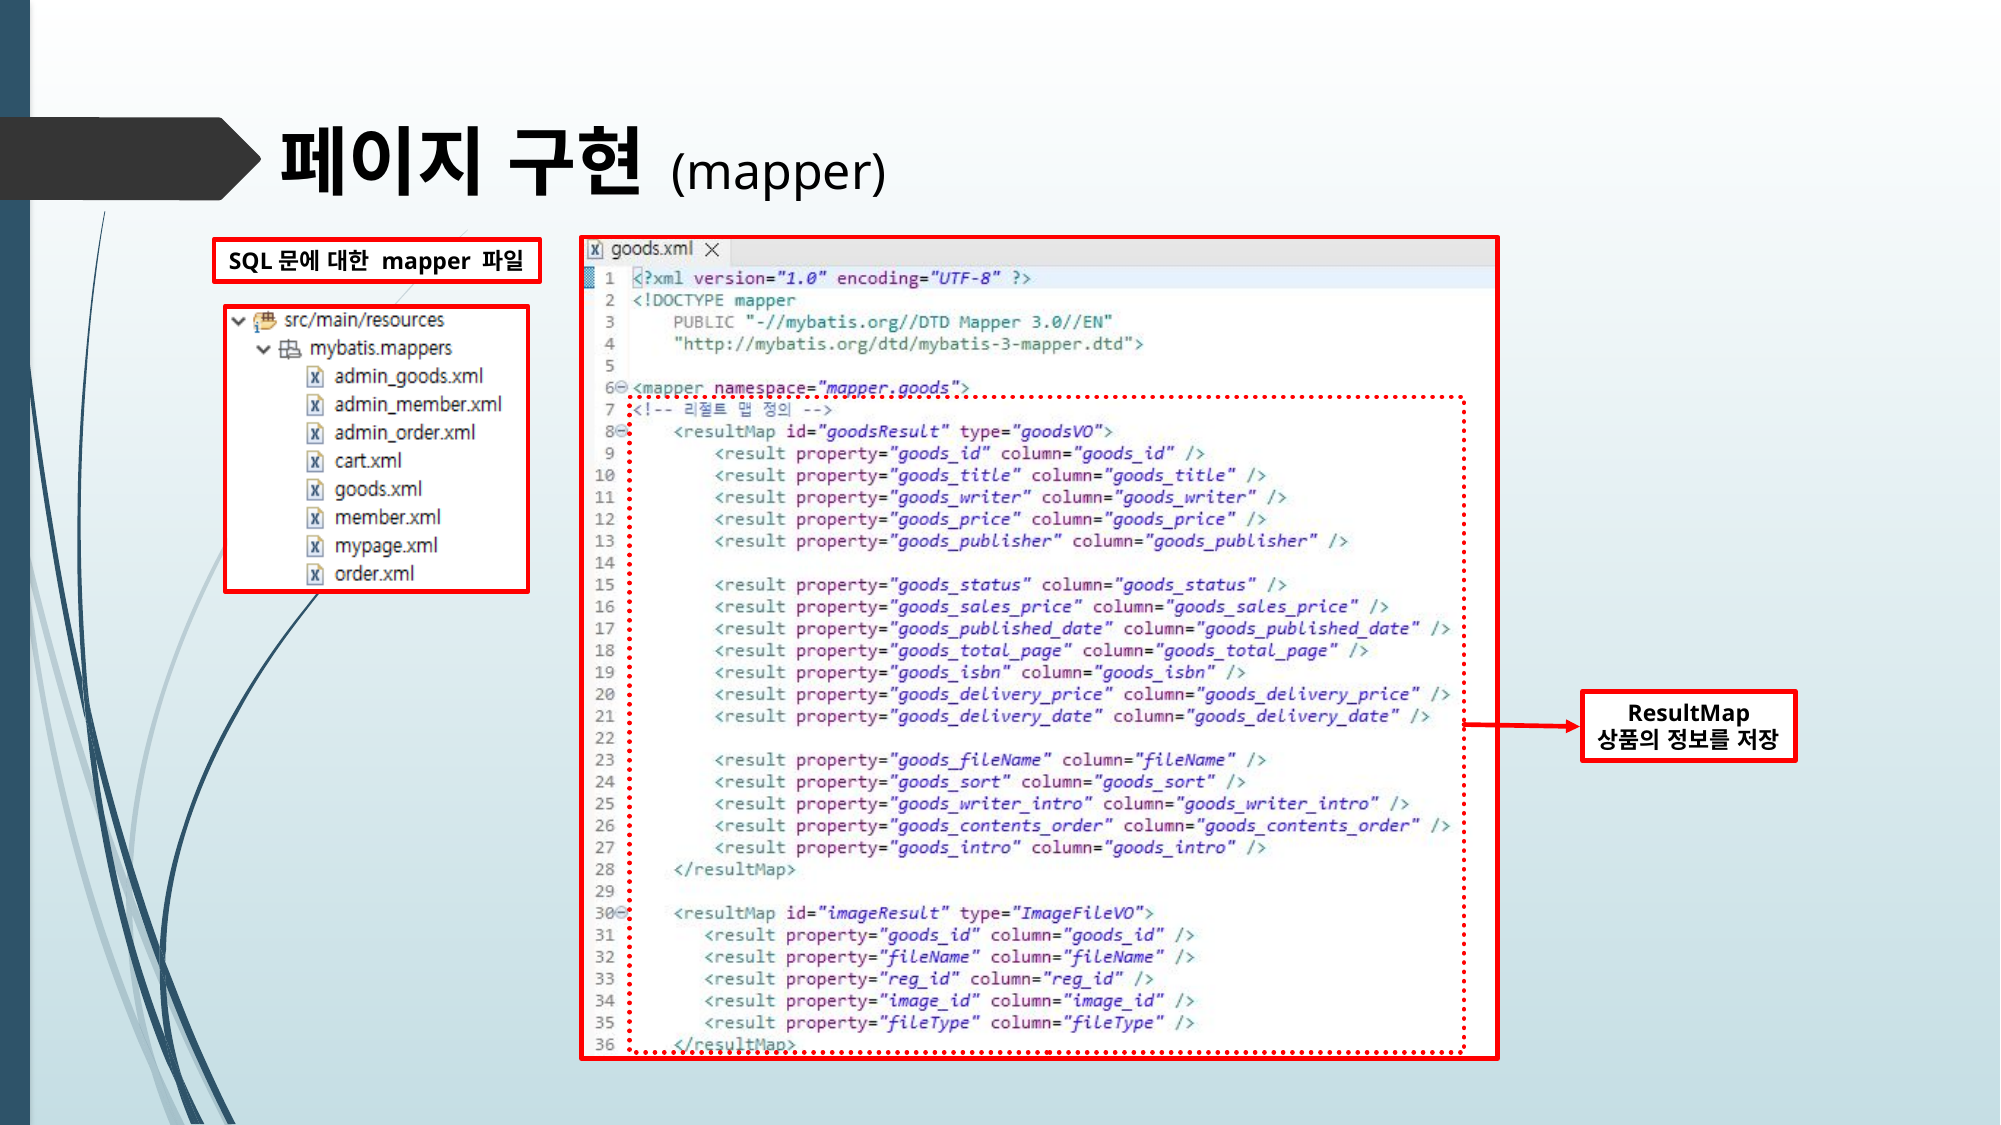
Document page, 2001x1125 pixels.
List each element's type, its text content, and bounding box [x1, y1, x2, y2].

picture [583, 239, 1496, 1057]
text_box SQL문에 대한 mapper 파일 [213, 238, 541, 283]
text_box ResultMap 상품의 정보를 저장 [1582, 691, 1796, 761]
text_box 페이지 구현 (mapper) [265, 107, 903, 212]
picture [227, 308, 526, 590]
